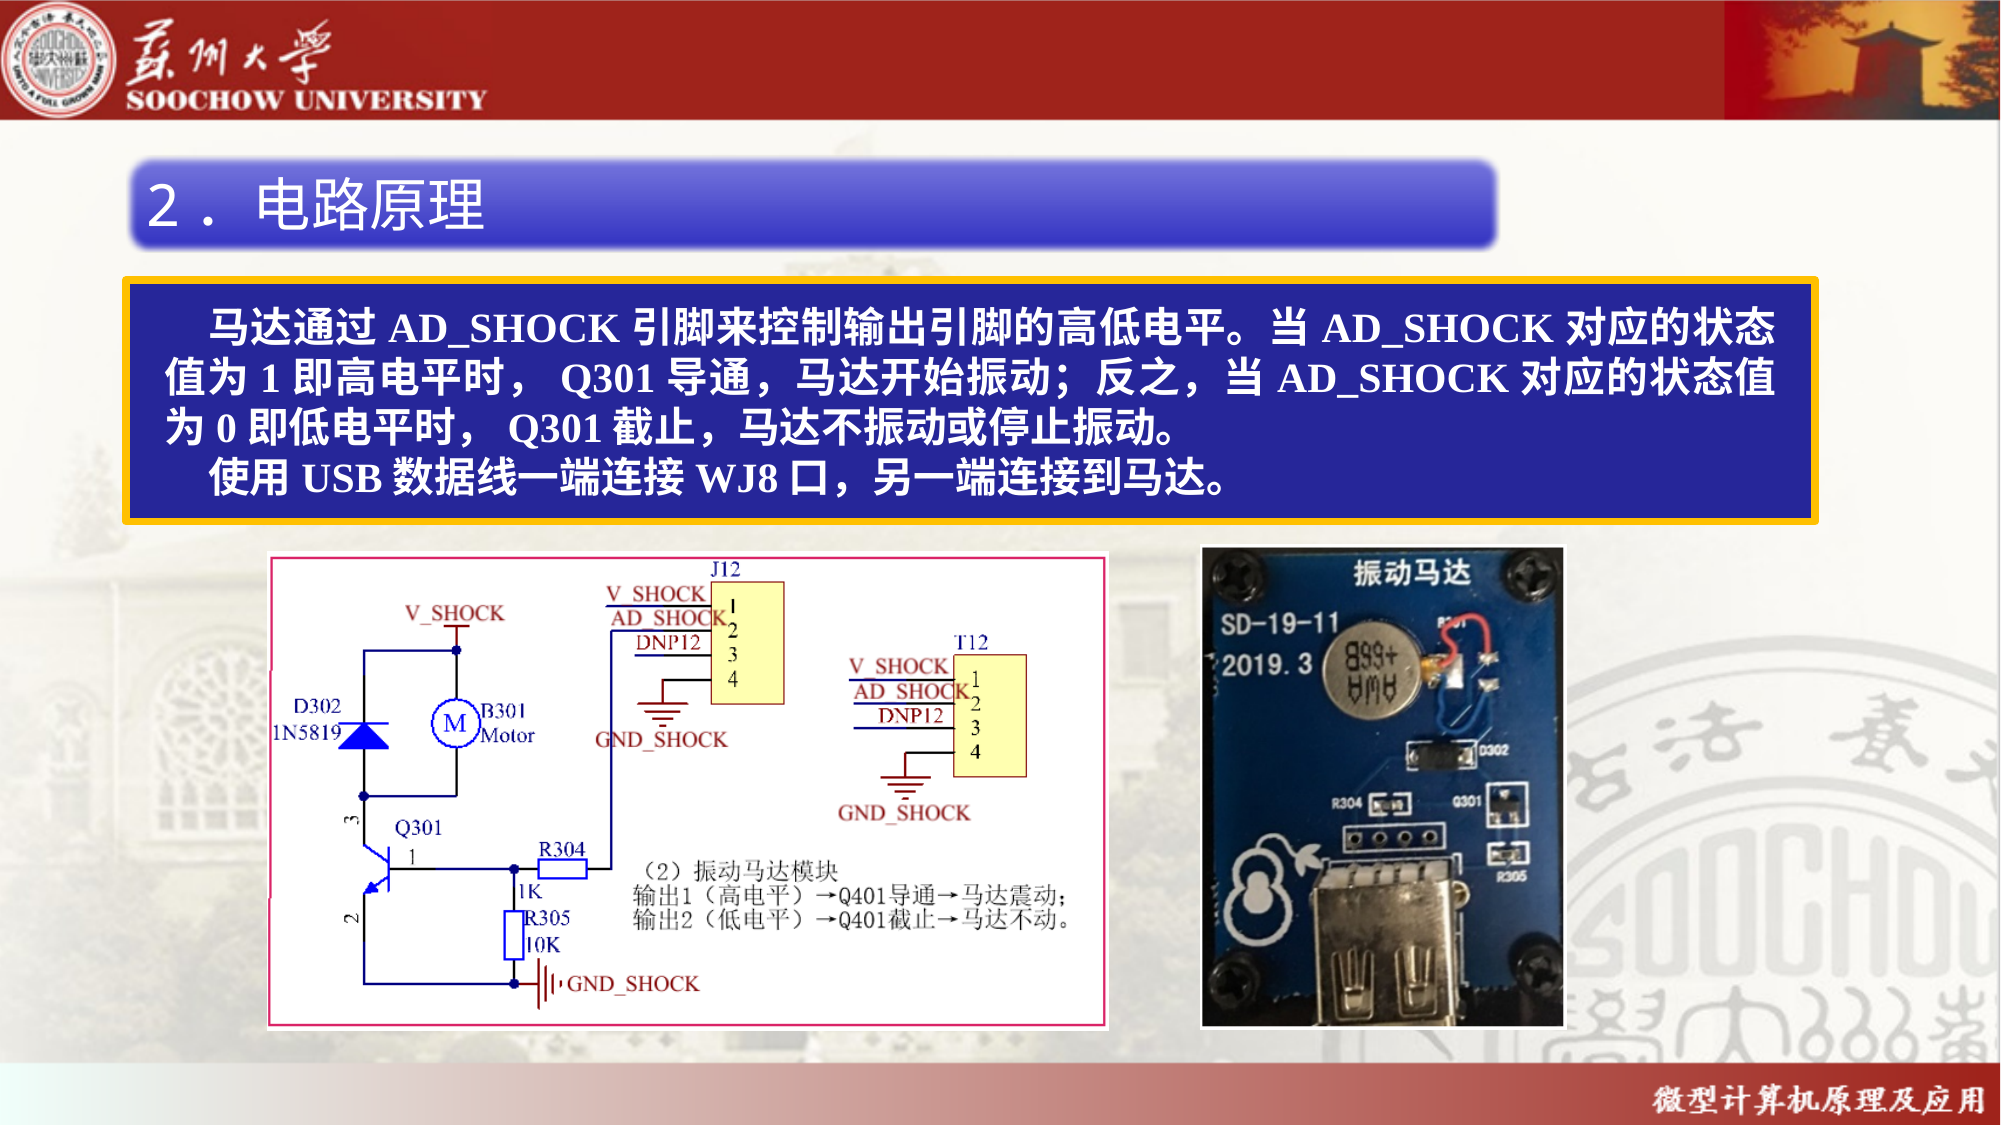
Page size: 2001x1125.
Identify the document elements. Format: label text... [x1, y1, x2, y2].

text_box 马达通过AD_SHOCK引脚来控制输出引脚的高低电平。当AD_SHOCK对应的状态值为1即高电平时，Q301导通，马达开始振动；反之，当AD_SHOCK对应的状态值为0即低电平时，Q301截止，马达不振动或停止振动。 使用USB数据线一端连接WJ8口，另一端连接到马达。 [125, 280, 1816, 522]
picture [0, 0, 2001, 1125]
text_box 2．电路原理 [137, 167, 1491, 243]
